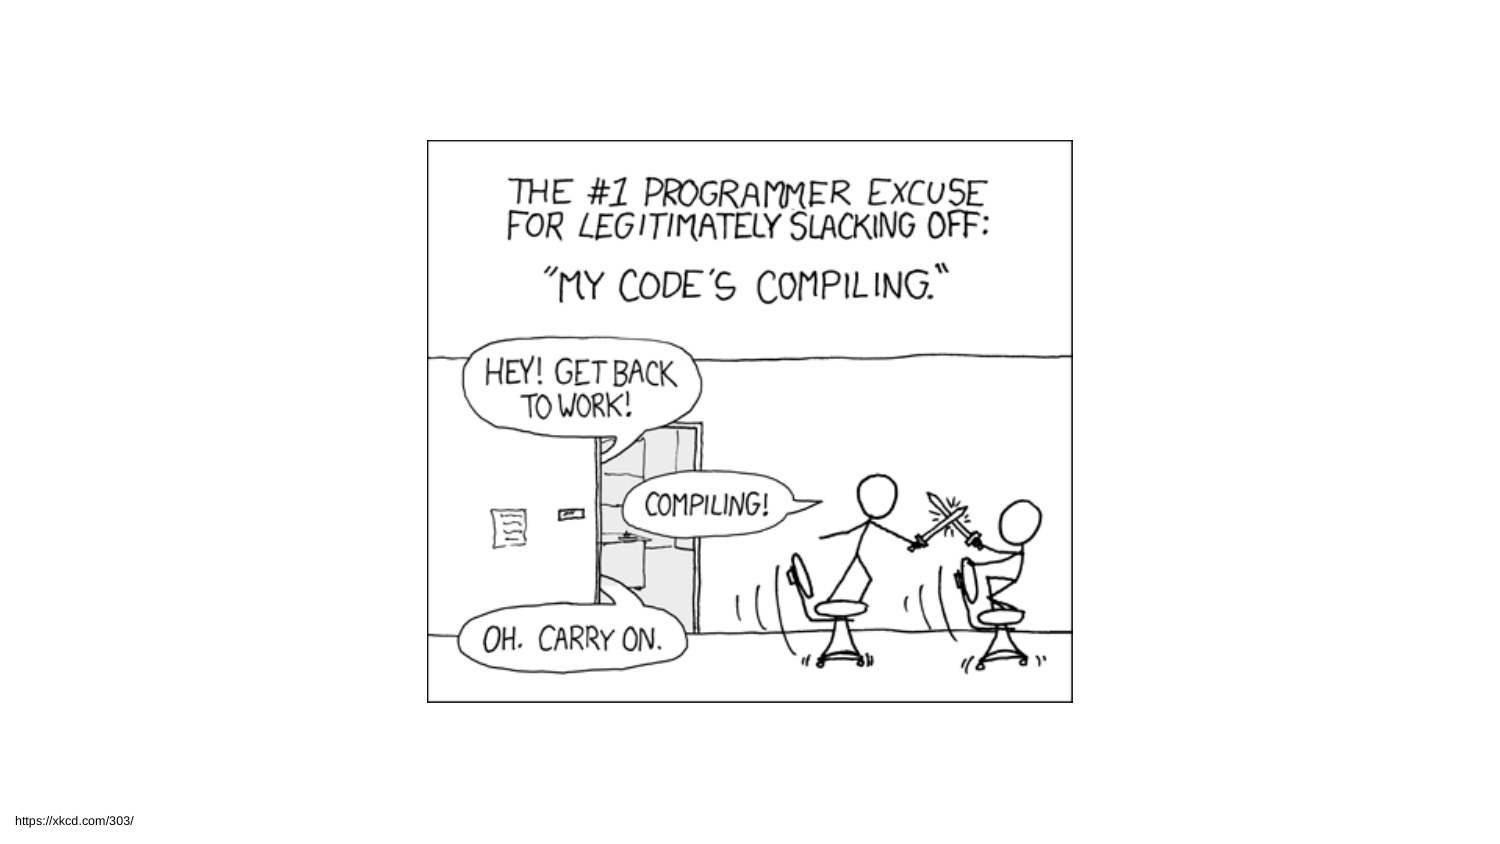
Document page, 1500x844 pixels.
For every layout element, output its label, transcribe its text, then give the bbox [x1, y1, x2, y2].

picture [427, 140, 1073, 704]
text_box https://xkcd.com/303/ [0, 797, 444, 844]
